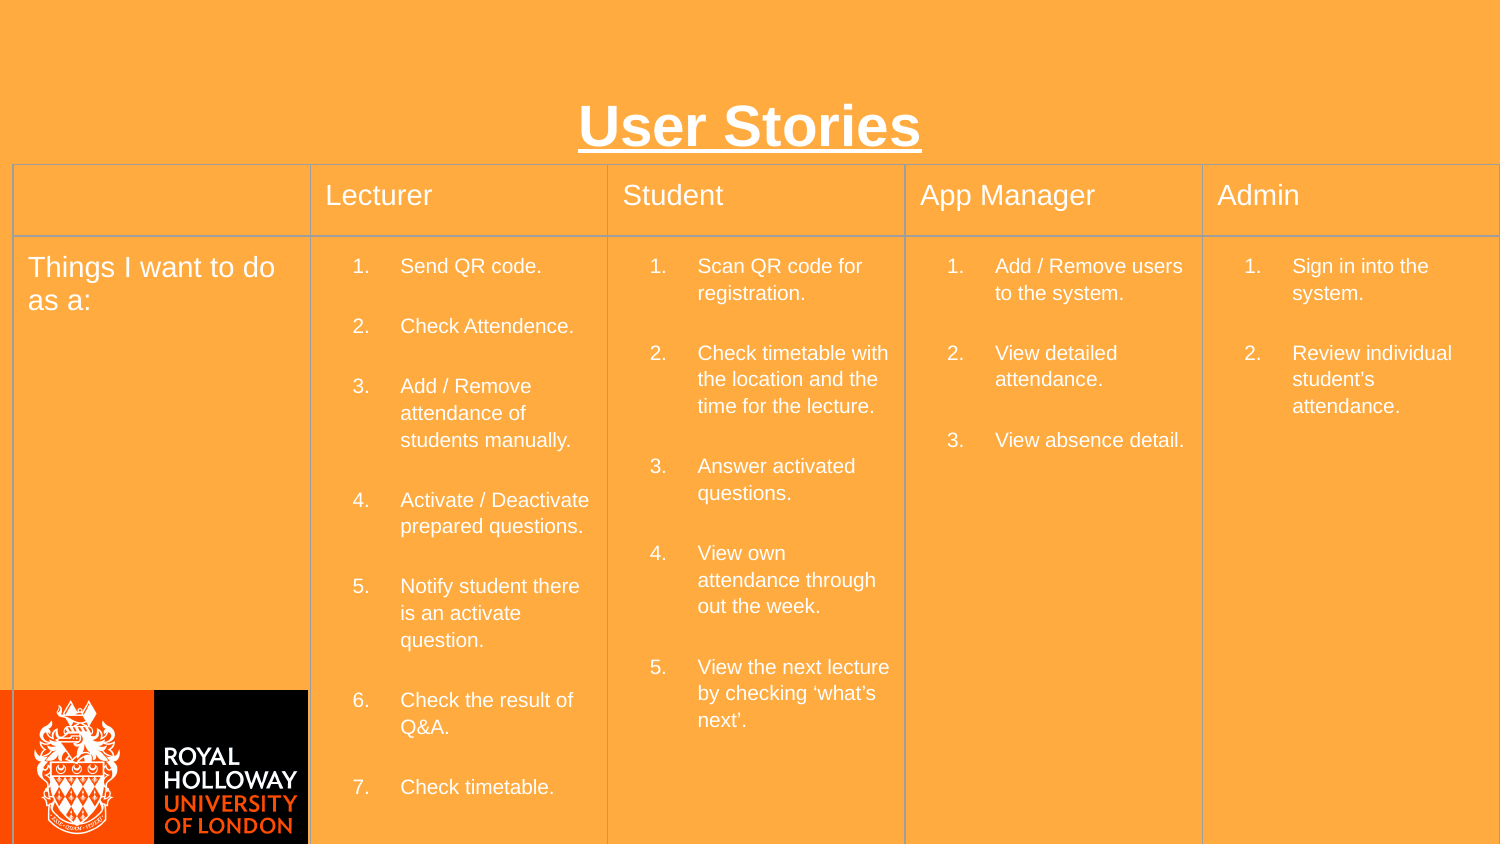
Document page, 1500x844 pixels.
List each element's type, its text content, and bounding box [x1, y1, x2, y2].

table_cell Sign in into the system. Review individual student’s attendance. [1203, 237, 1499, 844]
table_cell Add / Remove users to the system. View detailed attendance. View absence detail. [906, 237, 1202, 844]
table_header Student [608, 165, 904, 235]
table_cell Send QR code. Check Attendence. Add / Remove attendance of students manually. Activate / Deactivate prepared questions. Notify student there is an activate question. Check the result of Q&A. Check timetable. [311, 237, 607, 844]
table_header [14, 165, 310, 235]
table_cell Scan QR code for registration. Check timetable with the location and the time for the lecture. Answer activated questions. View own attendance through out the week. View the next lecture by checking ‘what’s next’. [608, 237, 904, 844]
table_header Admin [1203, 165, 1499, 235]
picture [0, 690, 308, 844]
table_header App Manager [906, 165, 1202, 235]
table_header Lecturer [311, 165, 607, 235]
title User Stories [51, 72, 1449, 164]
table_cell Things I want to do as a: [14, 237, 310, 691]
